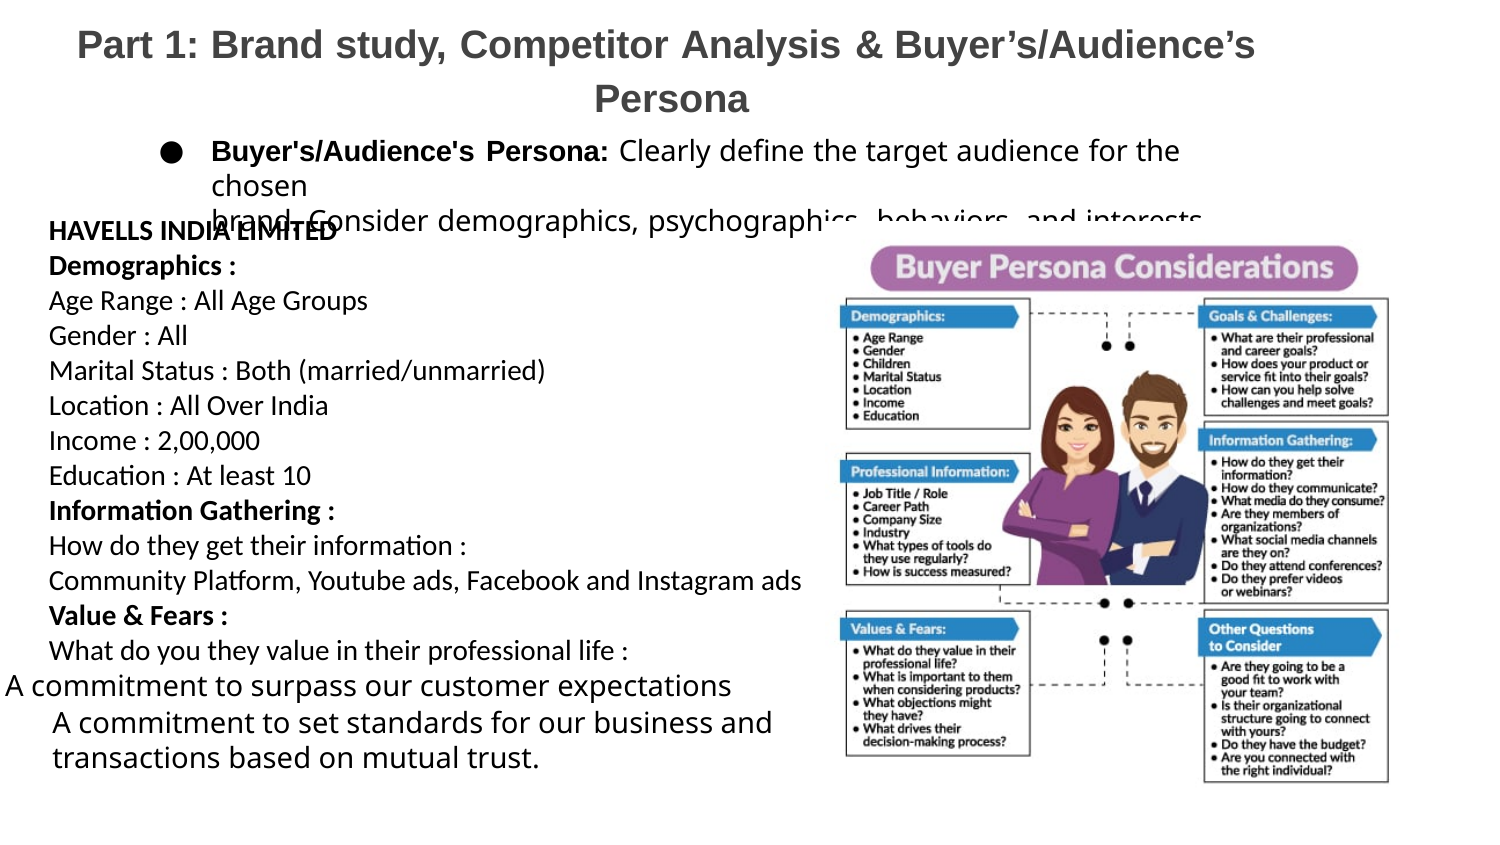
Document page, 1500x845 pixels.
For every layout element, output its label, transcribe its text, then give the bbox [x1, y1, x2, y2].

text_box A commitment to surpass our customer expectations [0, 659, 819, 780]
picture [824, 221, 1404, 801]
text_box A commitment to set standards for our business and transactions based on mutual trust. [37, 697, 819, 782]
text_box Buyer's/Audience's Persona: Clearly define the target audience for the chosen brand. Consider demographics, psychographics, behaviors, and interests. [157, 130, 1248, 220]
text_box HAVELLS INDIA LIMITED Demographics : Age Range : All Age Groups Gender : All Marital Status : Both (married/unmarried) Location : All Over India Income : 2,00,000 Education : At least 10 Information Gathering : How do they get their information : Community Platform, Youtube ads, Facebook and Instagram ads Value & Fears : What do you they value in their professional life : [34, 204, 825, 659]
title Part 1: Brand study, Competitor Analysis & Buyer’s/Audience’s Persona [75, 9, 1346, 154]
